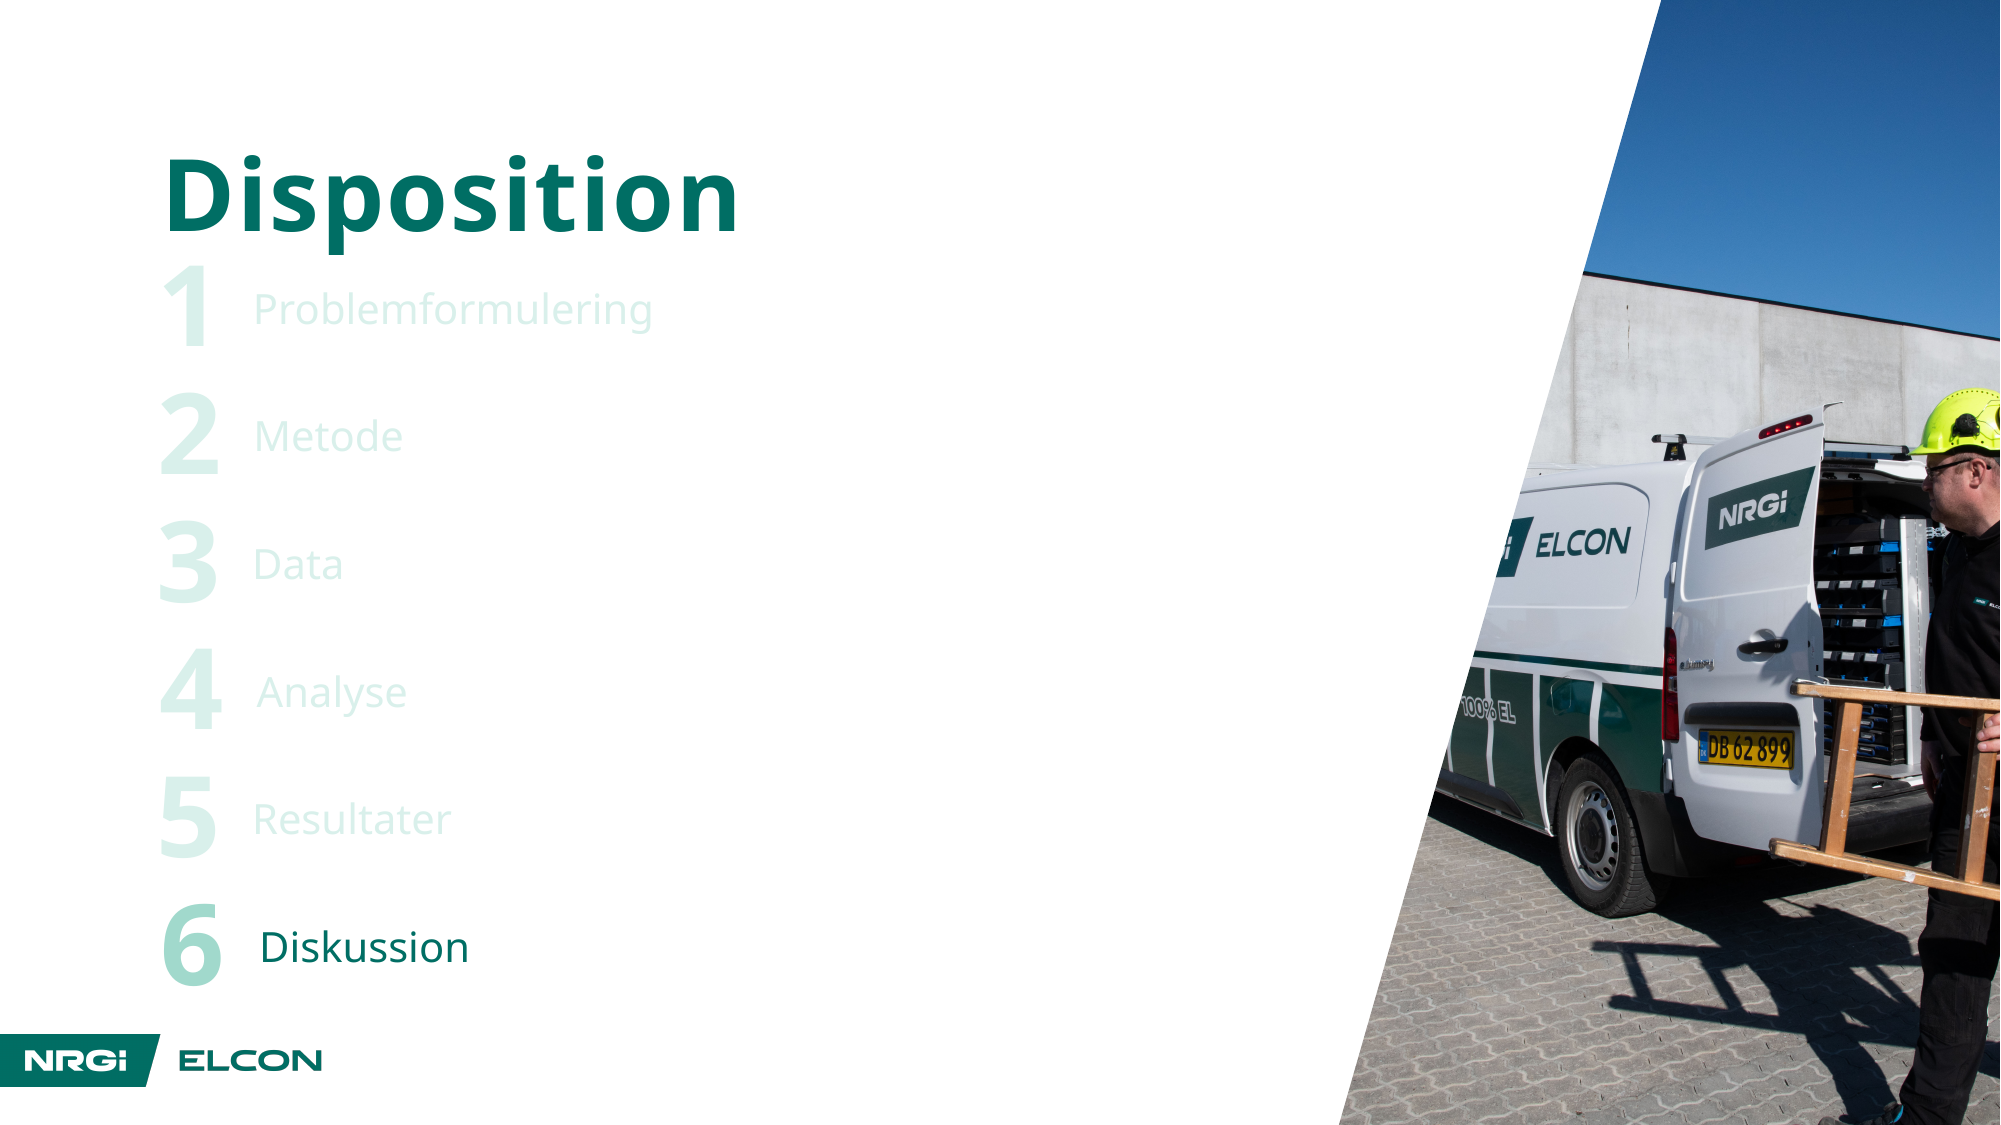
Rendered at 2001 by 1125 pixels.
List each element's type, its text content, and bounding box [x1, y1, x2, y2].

picture [0, 1034, 323, 1087]
title Disposition [161, 39, 1333, 252]
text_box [160, 887, 927, 1011]
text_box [160, 377, 921, 501]
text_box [160, 760, 919, 884]
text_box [160, 504, 919, 628]
picture [1338, 0, 2000, 1125]
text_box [160, 632, 924, 756]
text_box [160, 249, 920, 373]
